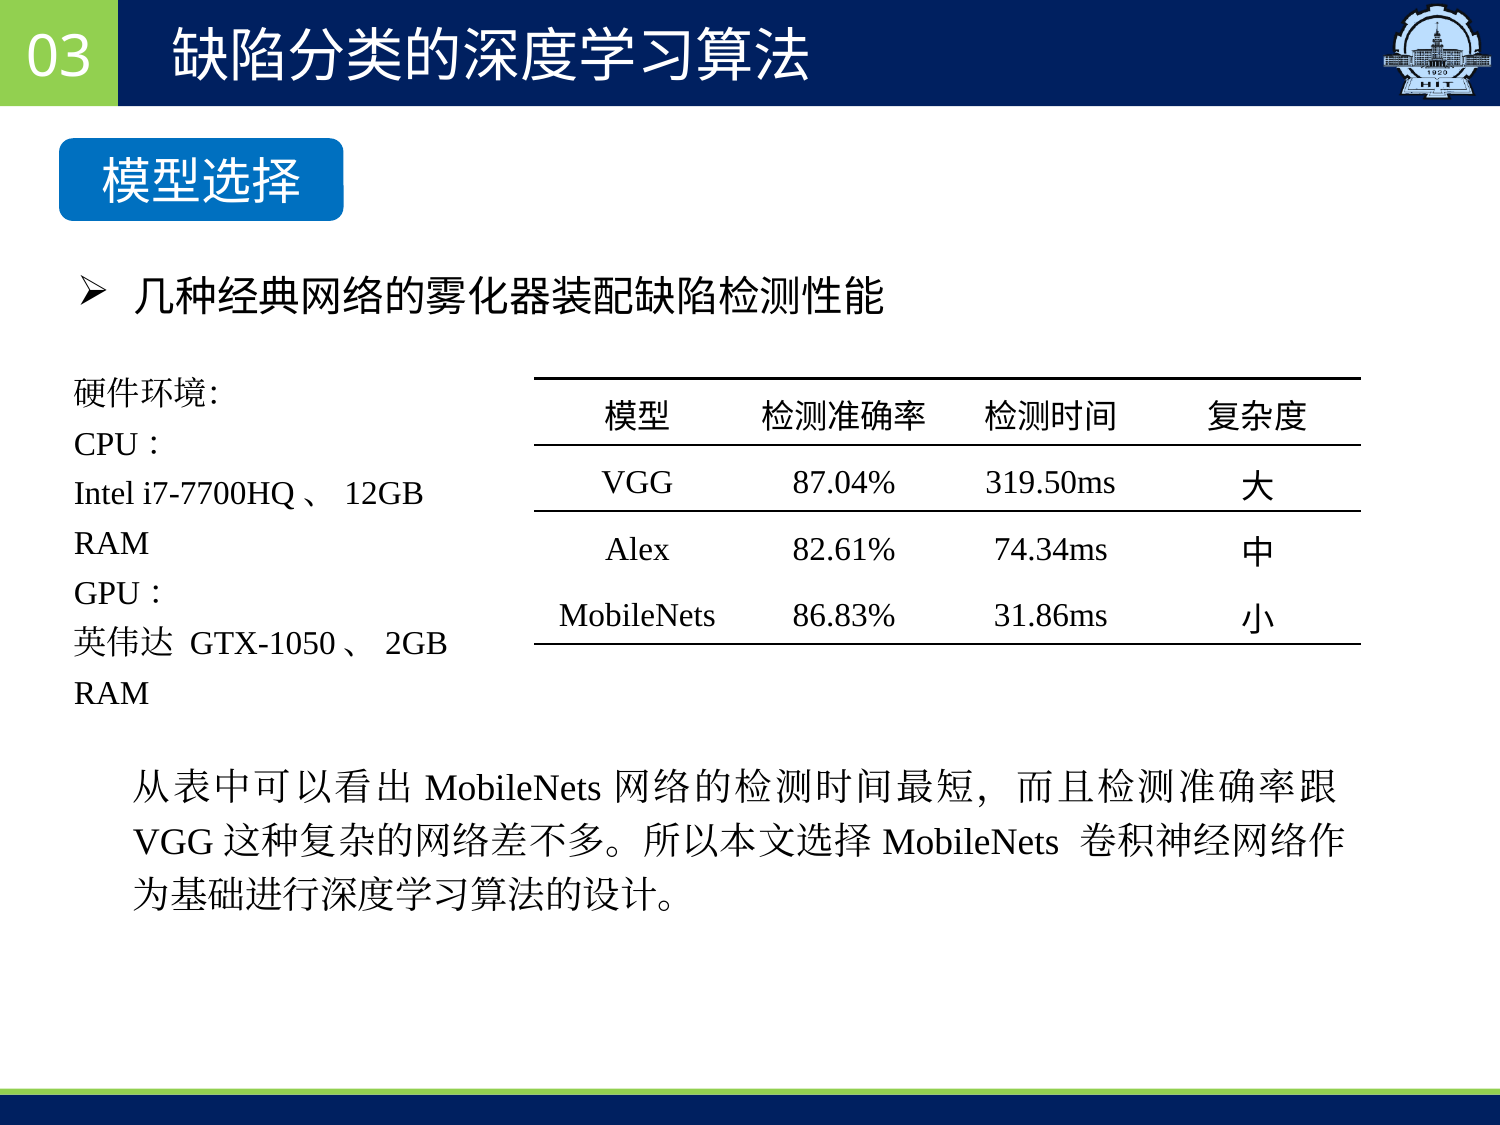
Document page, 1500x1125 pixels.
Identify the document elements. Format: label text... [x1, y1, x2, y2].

text_box 模型选择 [59, 138, 344, 221]
table_cell 小 [1154, 578, 1361, 643]
text_box 从表中可以看出MobileNets网络的检测时间最短，而且检测准确率跟VGG这种复杂的网络差不多。所以本文选择MobileNets 卷积神经网络作为基础进行深度学习算法的设计。 [118, 746, 1361, 924]
text_box 硬件环境： CPU： Intel i7-7700HQ、12GB RAM GPU： 英伟达 GTX-1050、2GB RAM [59, 354, 512, 719]
table_cell 74.34ms [948, 512, 1154, 578]
list 缺陷分类的深度学习算法 [156, 0, 1361, 107]
table_cell Alex [534, 512, 741, 578]
table_cell 31.86ms [948, 578, 1154, 643]
table_header 模型 [534, 380, 741, 444]
text_box 几种经典网络的雾化器装配缺陷检测性能 [62, 237, 900, 328]
table_header 复杂度 [1154, 380, 1361, 444]
table_cell 86.83% [741, 578, 948, 643]
list 03 [0, 0, 119, 107]
table_cell 82.61% [741, 512, 948, 578]
table_cell 中 [1154, 512, 1361, 578]
table_cell MobileNets [534, 578, 741, 643]
table_header 检测准确率 [741, 380, 948, 444]
table_cell 大 [1154, 446, 1361, 510]
table_cell VGG [534, 446, 741, 510]
table_cell 319.50ms [948, 446, 1154, 510]
table_cell 87.04% [741, 446, 948, 510]
table_header 检测时间 [948, 380, 1154, 444]
